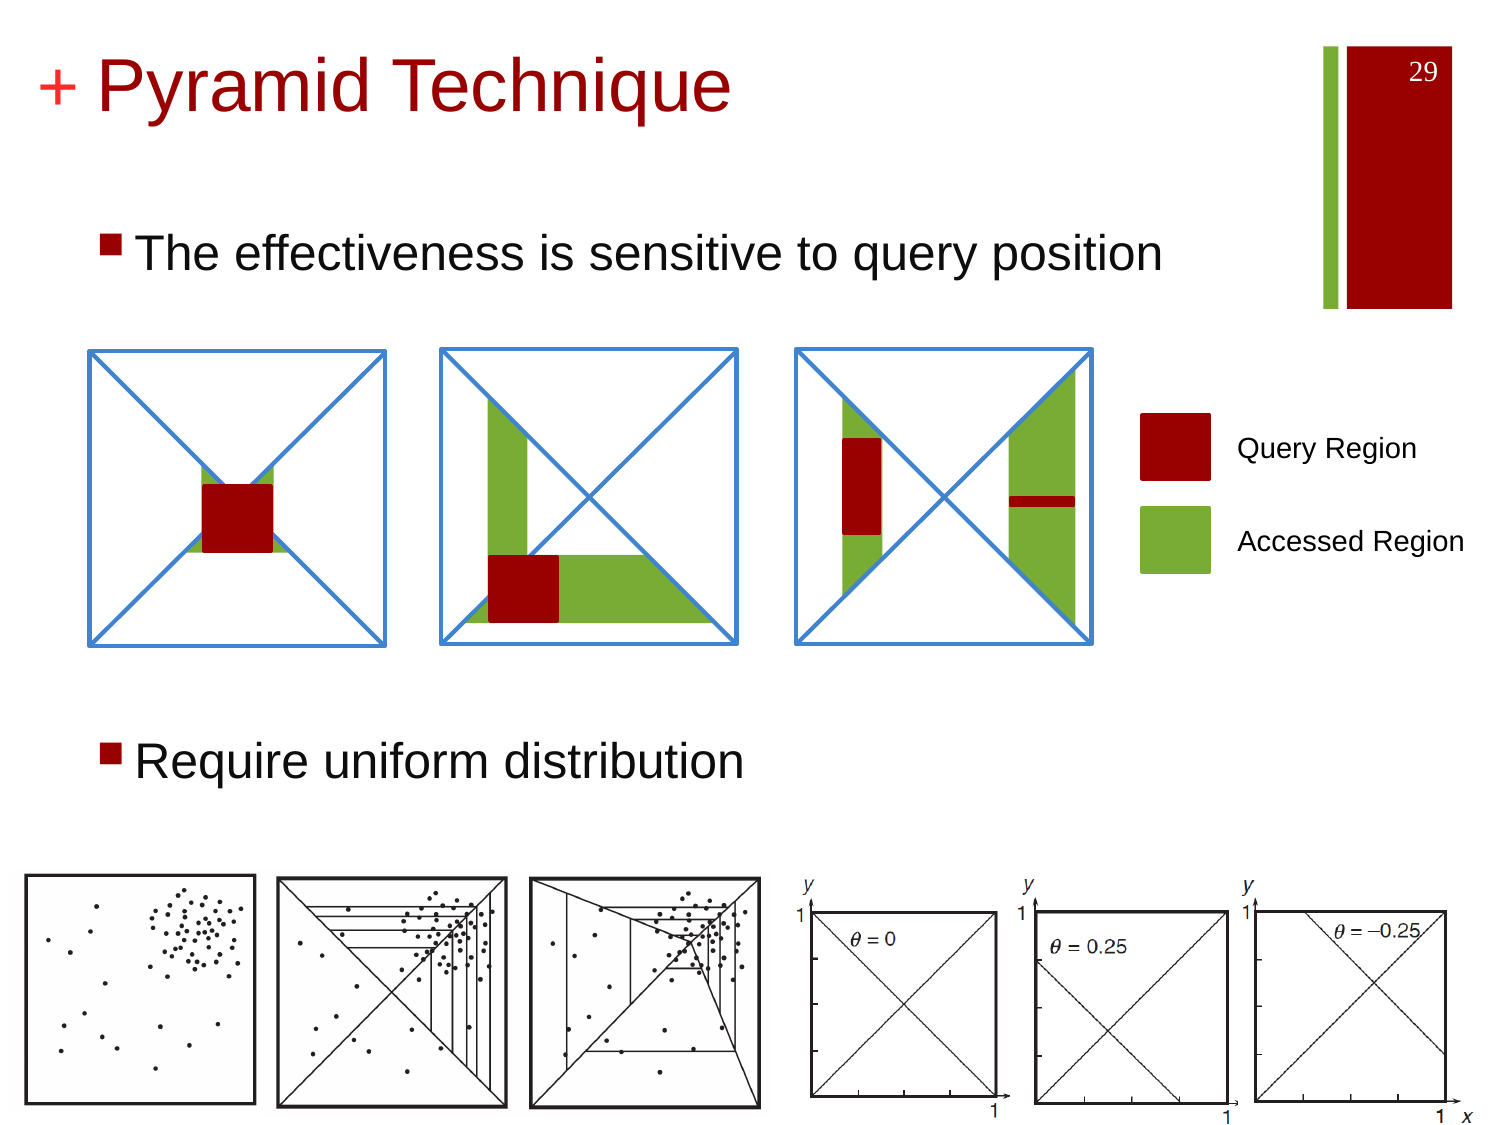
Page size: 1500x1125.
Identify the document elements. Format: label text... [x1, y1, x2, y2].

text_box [440, 348, 737, 645]
slide_number 29 [1362, 39, 1454, 100]
text_box Accessed Region [1222, 514, 1481, 565]
text_box [1140, 506, 1211, 574]
picture [9, 869, 770, 1117]
text_box [1140, 413, 1211, 481]
picture [1010, 869, 1482, 1125]
title Pyramid Technique [81, 29, 1322, 212]
text_box Query Region [1222, 421, 1433, 472]
picture [781, 874, 1007, 1120]
list The effectiveness is sensitive to query position Require uniform distribution [81, 212, 1500, 1025]
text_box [88, 350, 386, 647]
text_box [795, 348, 1092, 645]
